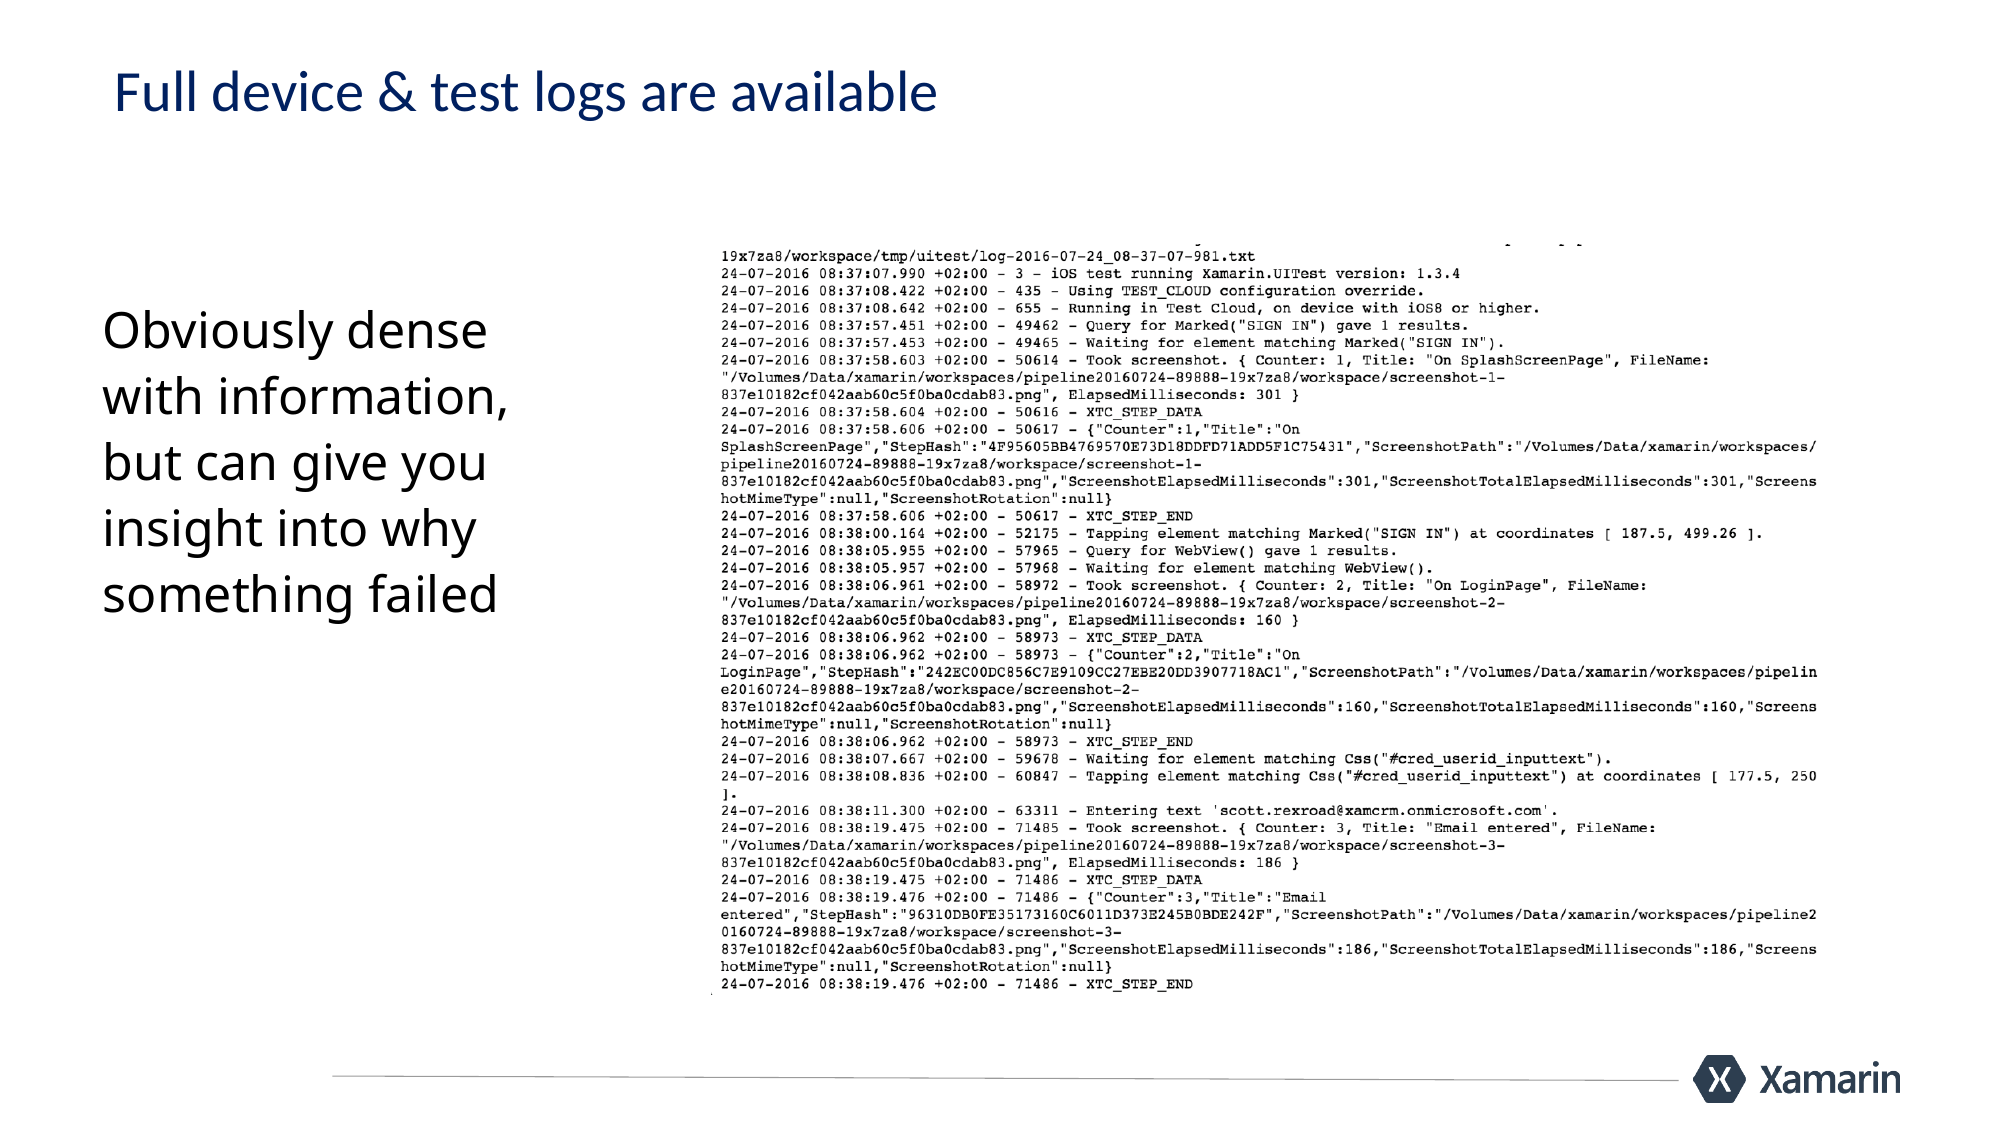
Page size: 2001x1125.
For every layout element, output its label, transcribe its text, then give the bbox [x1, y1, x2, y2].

title Full device & test logs are available [99, 49, 1900, 136]
picture [1693, 1055, 1900, 1103]
list Obviously dense with information, but can give you insight into why something failed [87, 284, 554, 745]
picture [711, 244, 1830, 995]
